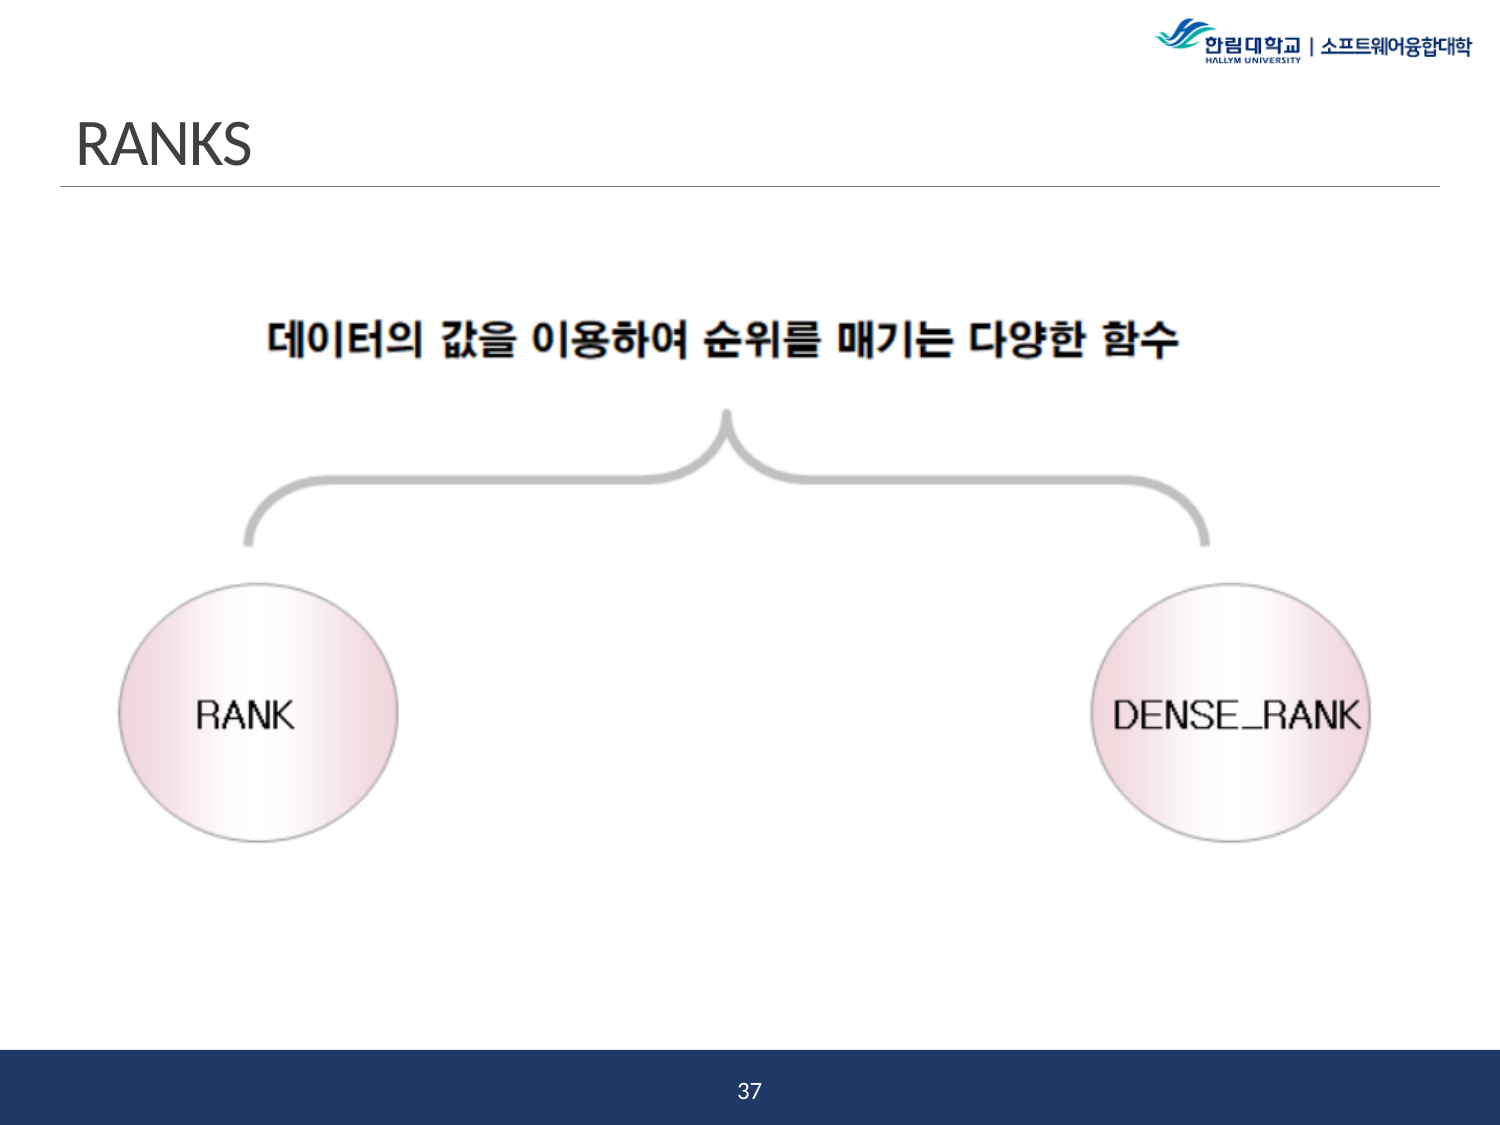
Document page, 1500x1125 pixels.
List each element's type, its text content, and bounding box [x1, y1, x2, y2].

title RANKS [60, 62, 1440, 187]
picture [1148, 7, 1483, 76]
slide_number 36 [669, 1059, 831, 1120]
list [59, 279, 1441, 906]
